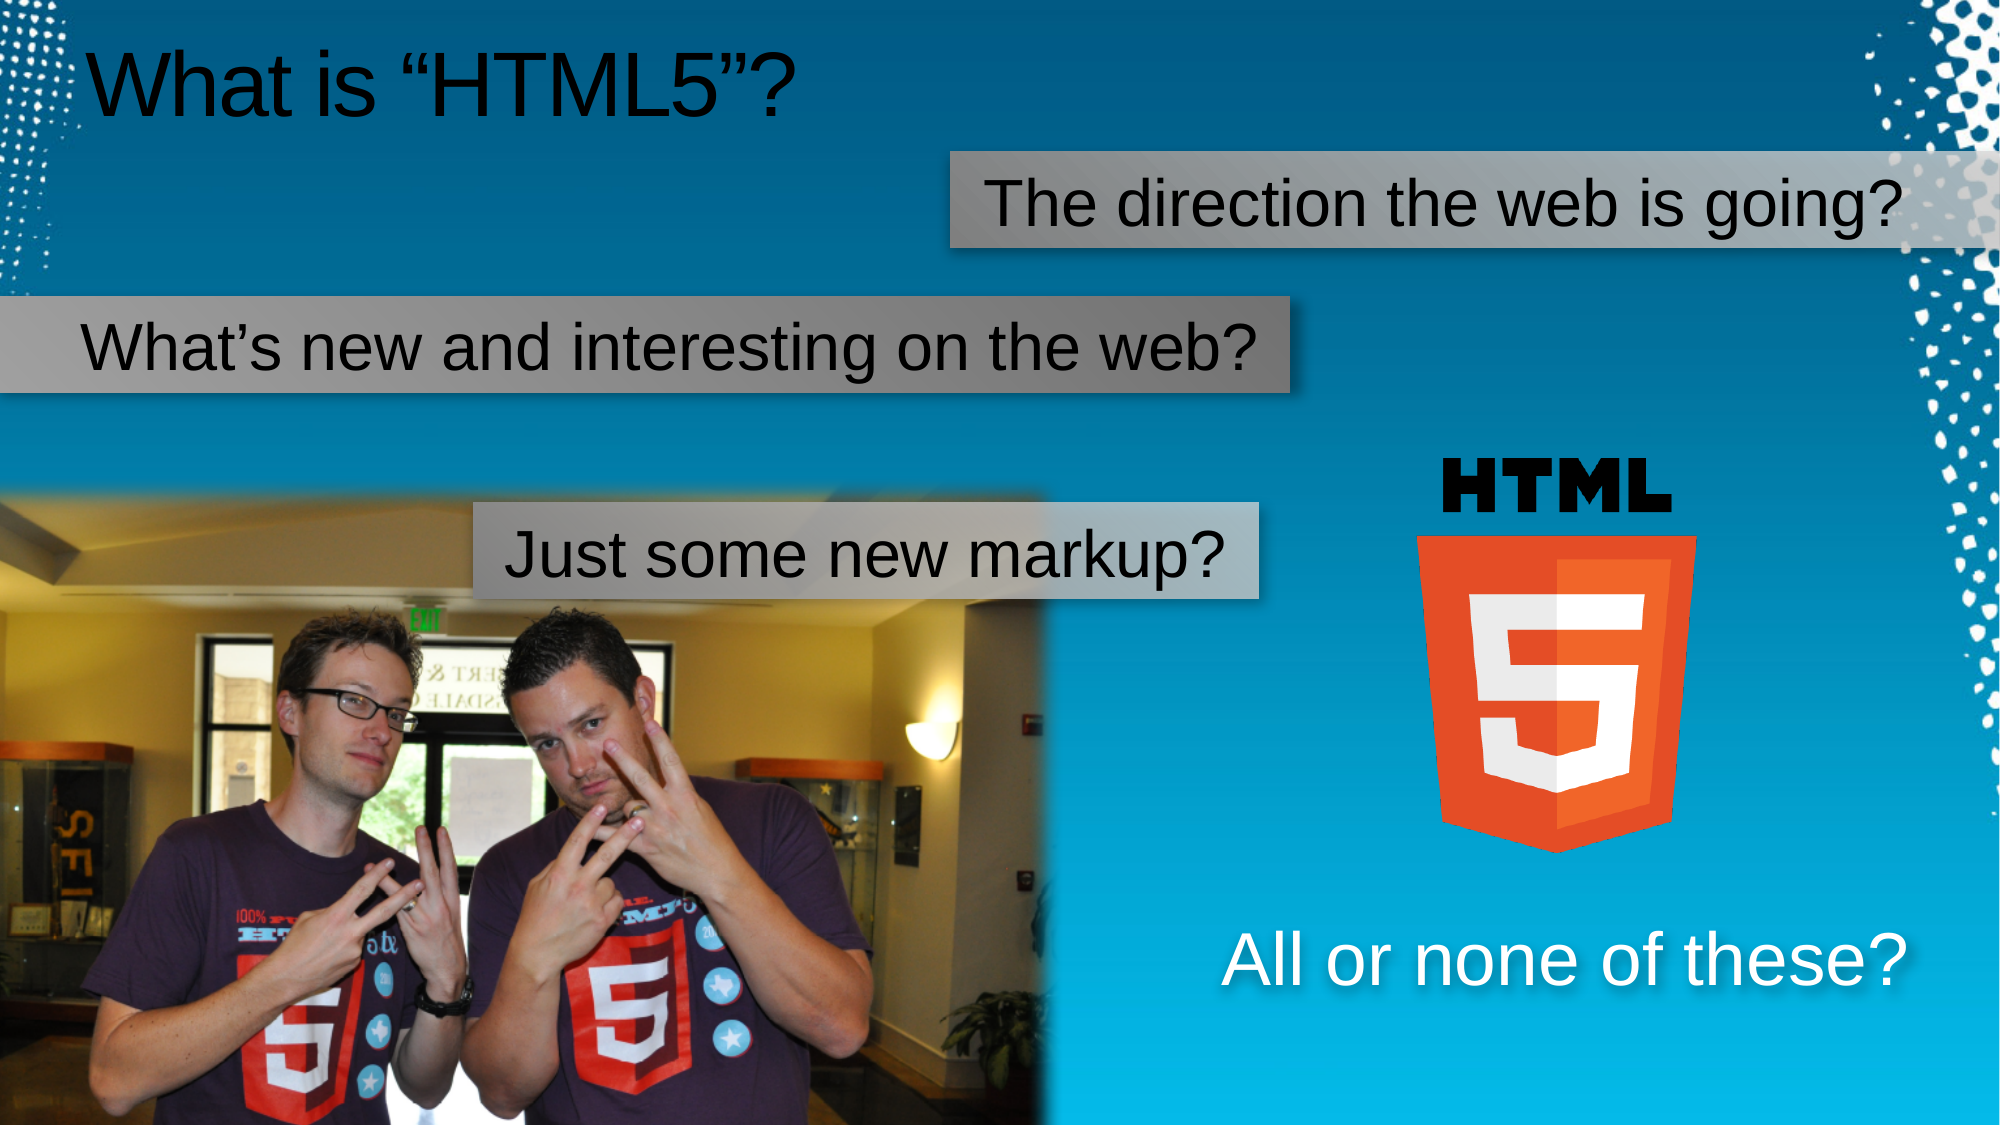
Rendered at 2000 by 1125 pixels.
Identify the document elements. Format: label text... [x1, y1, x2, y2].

picture [0, 484, 1066, 1125]
picture [1974, 683, 1985, 694]
picture [33, 88, 42, 97]
picture [1991, 637, 2000, 652]
picture [30, 14, 40, 23]
picture [1990, 492, 2000, 505]
picture [1417, 536, 1696, 852]
picture [16, 143, 21, 151]
picture [1983, 404, 1992, 414]
picture [1920, 257, 1932, 264]
picture [24, 72, 32, 79]
picture [1948, 413, 1958, 424]
picture [1900, 249, 1912, 254]
picture [6, 97, 12, 105]
picture [1980, 460, 1987, 469]
picture [1972, 312, 1985, 322]
picture [1935, 431, 1946, 449]
picture [1968, 481, 1978, 492]
picture [1909, 274, 1920, 291]
picture [17, 129, 23, 136]
picture [1919, 367, 1930, 378]
picture [38, 74, 47, 80]
picture [1988, 691, 2000, 709]
picture [26, 57, 34, 68]
picture [13, 41, 25, 49]
picture [1946, 525, 1956, 533]
picture [1942, 465, 1958, 483]
picture [1963, 278, 1976, 291]
picture [1994, 382, 2000, 391]
picture [33, 116, 40, 124]
picture [16, 22, 23, 34]
picture [1935, 379, 1948, 391]
picture [3, 10, 11, 18]
picture [1942, 269, 1953, 276]
picture [1925, 87, 1941, 99]
picture [10, 69, 17, 78]
picture [1938, 122, 1950, 133]
picture [1978, 517, 1987, 527]
picture [1914, 308, 1929, 326]
picture [29, 27, 38, 38]
picture [1988, 547, 2000, 561]
picture [45, 16, 55, 24]
picture [1970, 426, 1980, 436]
picture [18, 13, 26, 19]
picture [1952, 502, 1967, 516]
picture [1992, 438, 2000, 448]
picture [1444, 459, 1494, 511]
picture [1950, 359, 1960, 366]
picture [1973, 368, 1982, 380]
picture [54, 76, 60, 83]
picture [1969, 625, 1985, 642]
picture [1930, 291, 1941, 297]
text_box All or none of these? [1191, 907, 1926, 1005]
picture [1993, 321, 2000, 339]
picture [9, 84, 15, 91]
picture [1929, 27, 1945, 45]
text_box What’s new and interesting on the web? [0, 295, 1291, 393]
picture [1963, 535, 1977, 550]
picture [47, 0, 57, 10]
picture [1955, 249, 1965, 256]
picture [1981, 604, 2000, 620]
picture [56, 47, 64, 55]
picture [1982, 714, 1993, 729]
picture [1984, 349, 1992, 357]
text_box Just some new markup? [1070, 502, 1259, 600]
picture [1926, 344, 1939, 358]
picture [1921, 0, 1934, 8]
picture [1561, 459, 1618, 511]
picture [11, 55, 21, 64]
picture [31, 131, 37, 138]
picture [0, 24, 9, 33]
picture [1979, 657, 1995, 676]
picture [1955, 557, 1965, 573]
picture [0, 40, 9, 45]
picture [33, 0, 42, 10]
picture [1935, 0, 2000, 151]
title What is “HTML5”? [85, 37, 1914, 138]
picture [42, 31, 53, 39]
picture [1963, 335, 1972, 344]
picture [1953, 301, 1962, 312]
text_box The direction the web is going? [949, 151, 2000, 249]
picture [1941, 324, 1952, 332]
picture [1991, 747, 2000, 765]
picture [1925, 141, 1935, 151]
picture [1973, 249, 2000, 306]
picture [18, 0, 29, 6]
picture [1958, 445, 1968, 460]
picture [0, 155, 5, 163]
picture [1504, 459, 1551, 511]
picture [1915, 109, 1924, 119]
picture [28, 42, 36, 53]
picture [58, 32, 66, 41]
picture [34, 101, 43, 111]
picture [55, 62, 62, 69]
picture [1630, 459, 1670, 511]
picture [1960, 392, 1970, 403]
picture [1963, 589, 1976, 607]
picture [1972, 570, 1986, 583]
picture [43, 42, 49, 53]
picture [1995, 582, 2000, 595]
picture [1928, 399, 1939, 415]
picture [41, 59, 48, 67]
